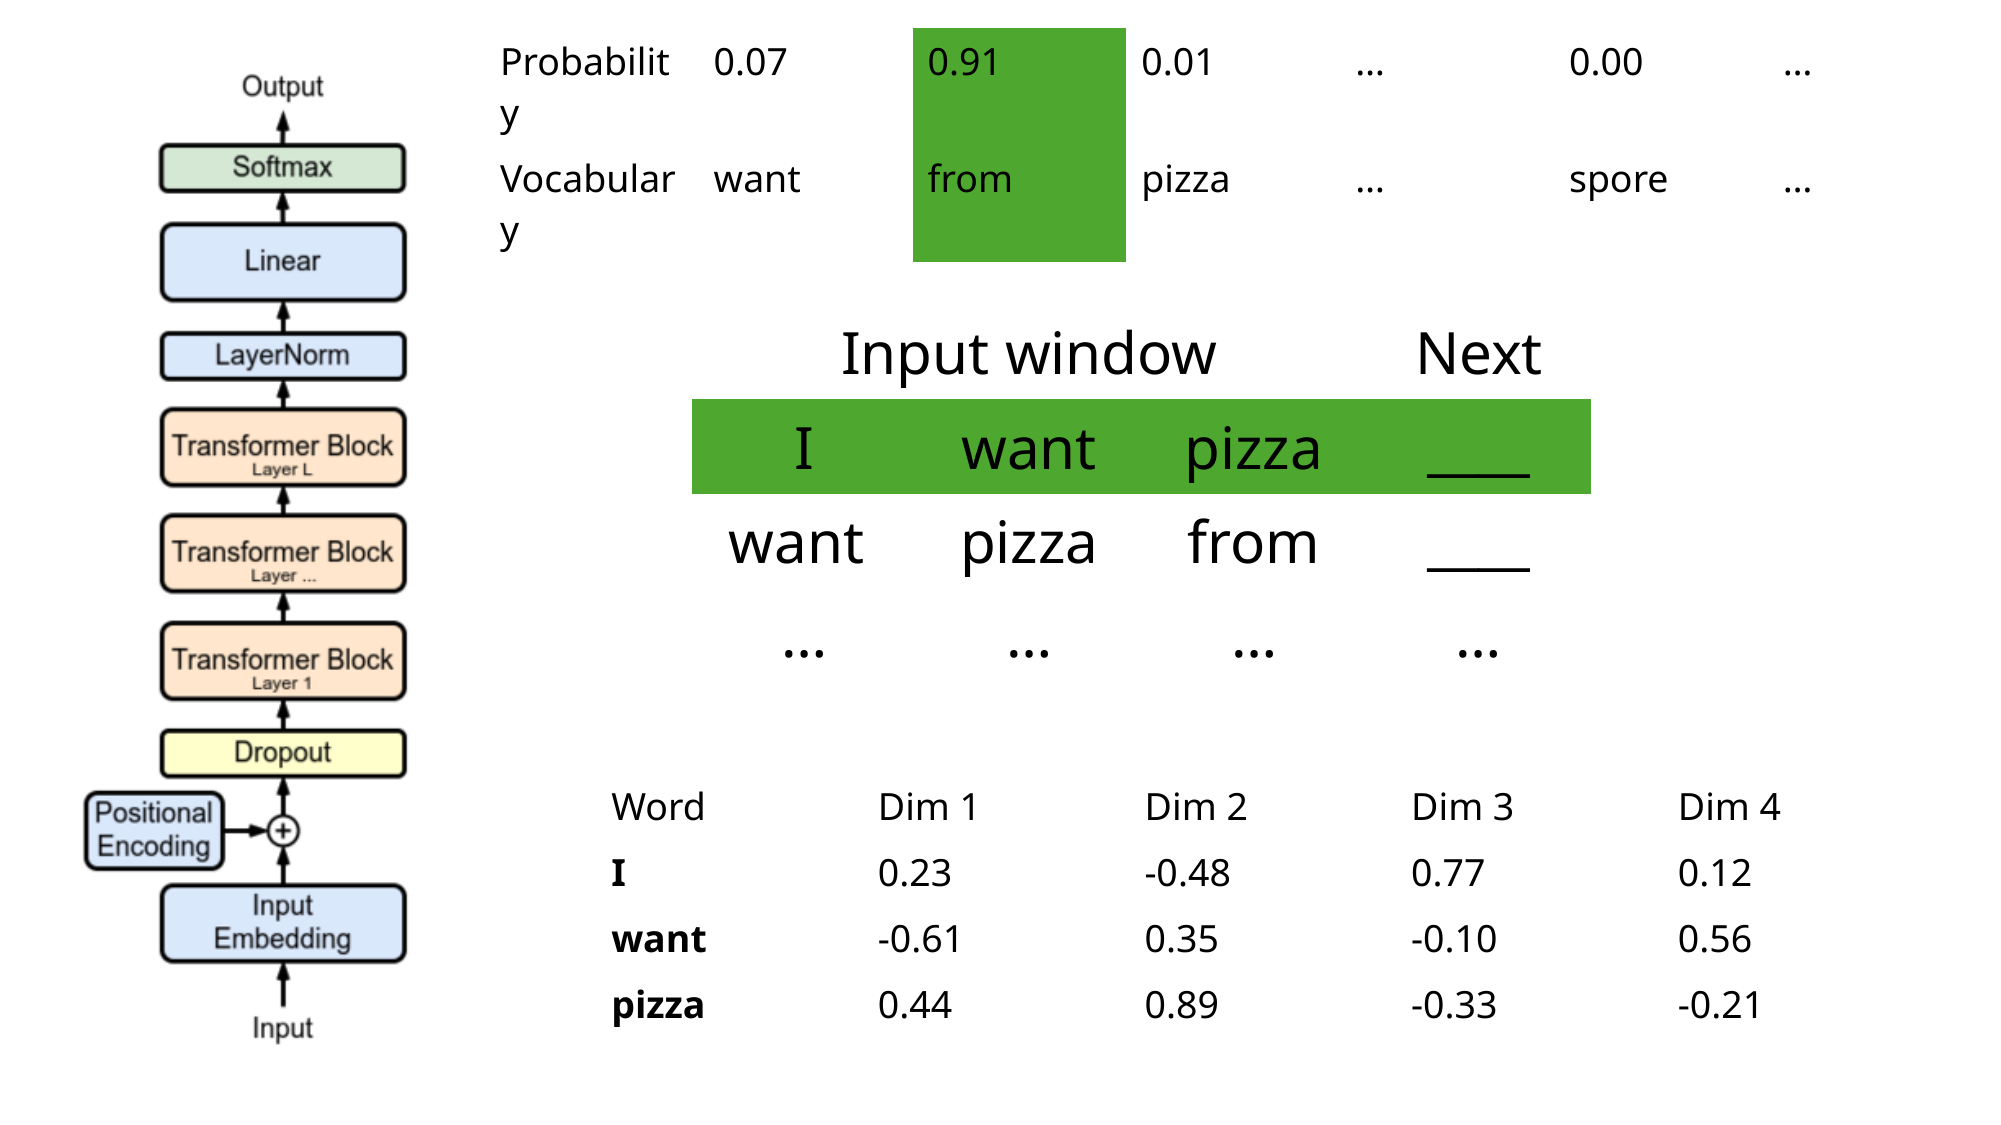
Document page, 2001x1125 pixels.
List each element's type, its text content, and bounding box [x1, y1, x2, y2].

table_cell pizza [1126, 145, 1340, 262]
table_cell pizza [1142, 399, 1366, 494]
table_cell … [692, 588, 917, 682]
table_header Dim 1 [863, 773, 1130, 839]
table_cell 0.89 [1130, 971, 1396, 1037]
table_cell want [596, 905, 863, 971]
table_cell from [1142, 494, 1366, 588]
table_cell pizza [917, 494, 1142, 588]
table_header Next [1366, 305, 1591, 399]
table_cell … [917, 588, 1142, 682]
table_header Input window [692, 305, 1366, 399]
table_cell from [913, 145, 1126, 262]
table_header Dim 4 [1663, 773, 1930, 839]
table_cell 0.23 [863, 839, 1130, 905]
table_cell I [596, 839, 863, 905]
table_cell pizza [596, 971, 863, 1037]
table_cell ____ [1366, 399, 1591, 494]
table_cell … [1340, 145, 1554, 262]
table_cell want [917, 399, 1142, 494]
table_cell -0.61 [863, 905, 1130, 971]
table_cell … [1768, 145, 1982, 262]
table_header 0.00 [1554, 28, 1768, 145]
table_cell -0.33 [1396, 971, 1663, 1037]
table_header Dim 2 [1130, 773, 1396, 839]
table_header … [1768, 28, 1982, 145]
table_header 0.07 [699, 28, 913, 145]
table_header Dim 3 [1396, 773, 1663, 839]
table_cell 0.44 [863, 971, 1130, 1037]
picture [53, 27, 486, 1098]
table_cell 0.56 [1663, 905, 1930, 971]
table_cell I [692, 399, 917, 494]
table_cell … [1366, 588, 1591, 682]
table_cell 0.12 [1663, 839, 1930, 905]
table_cell 0.35 [1130, 905, 1396, 971]
table_cell -0.10 [1396, 905, 1663, 971]
table_cell -0.21 [1663, 971, 1930, 1037]
table_header 0.01 [1126, 28, 1340, 145]
table_cell spore [1554, 145, 1768, 262]
table_header … [1340, 28, 1554, 145]
table_header 0.91 [913, 28, 1126, 145]
table_header Probability [486, 28, 699, 145]
table_cell want [699, 145, 913, 262]
table_header Word [596, 773, 863, 839]
table_cell ____ [1366, 494, 1591, 588]
table_cell -0.48 [1130, 839, 1396, 905]
table_cell … [1142, 588, 1366, 682]
table_cell 0.77 [1396, 839, 1663, 905]
table_cell want [692, 494, 917, 588]
table_cell Vocabulary [486, 145, 699, 262]
